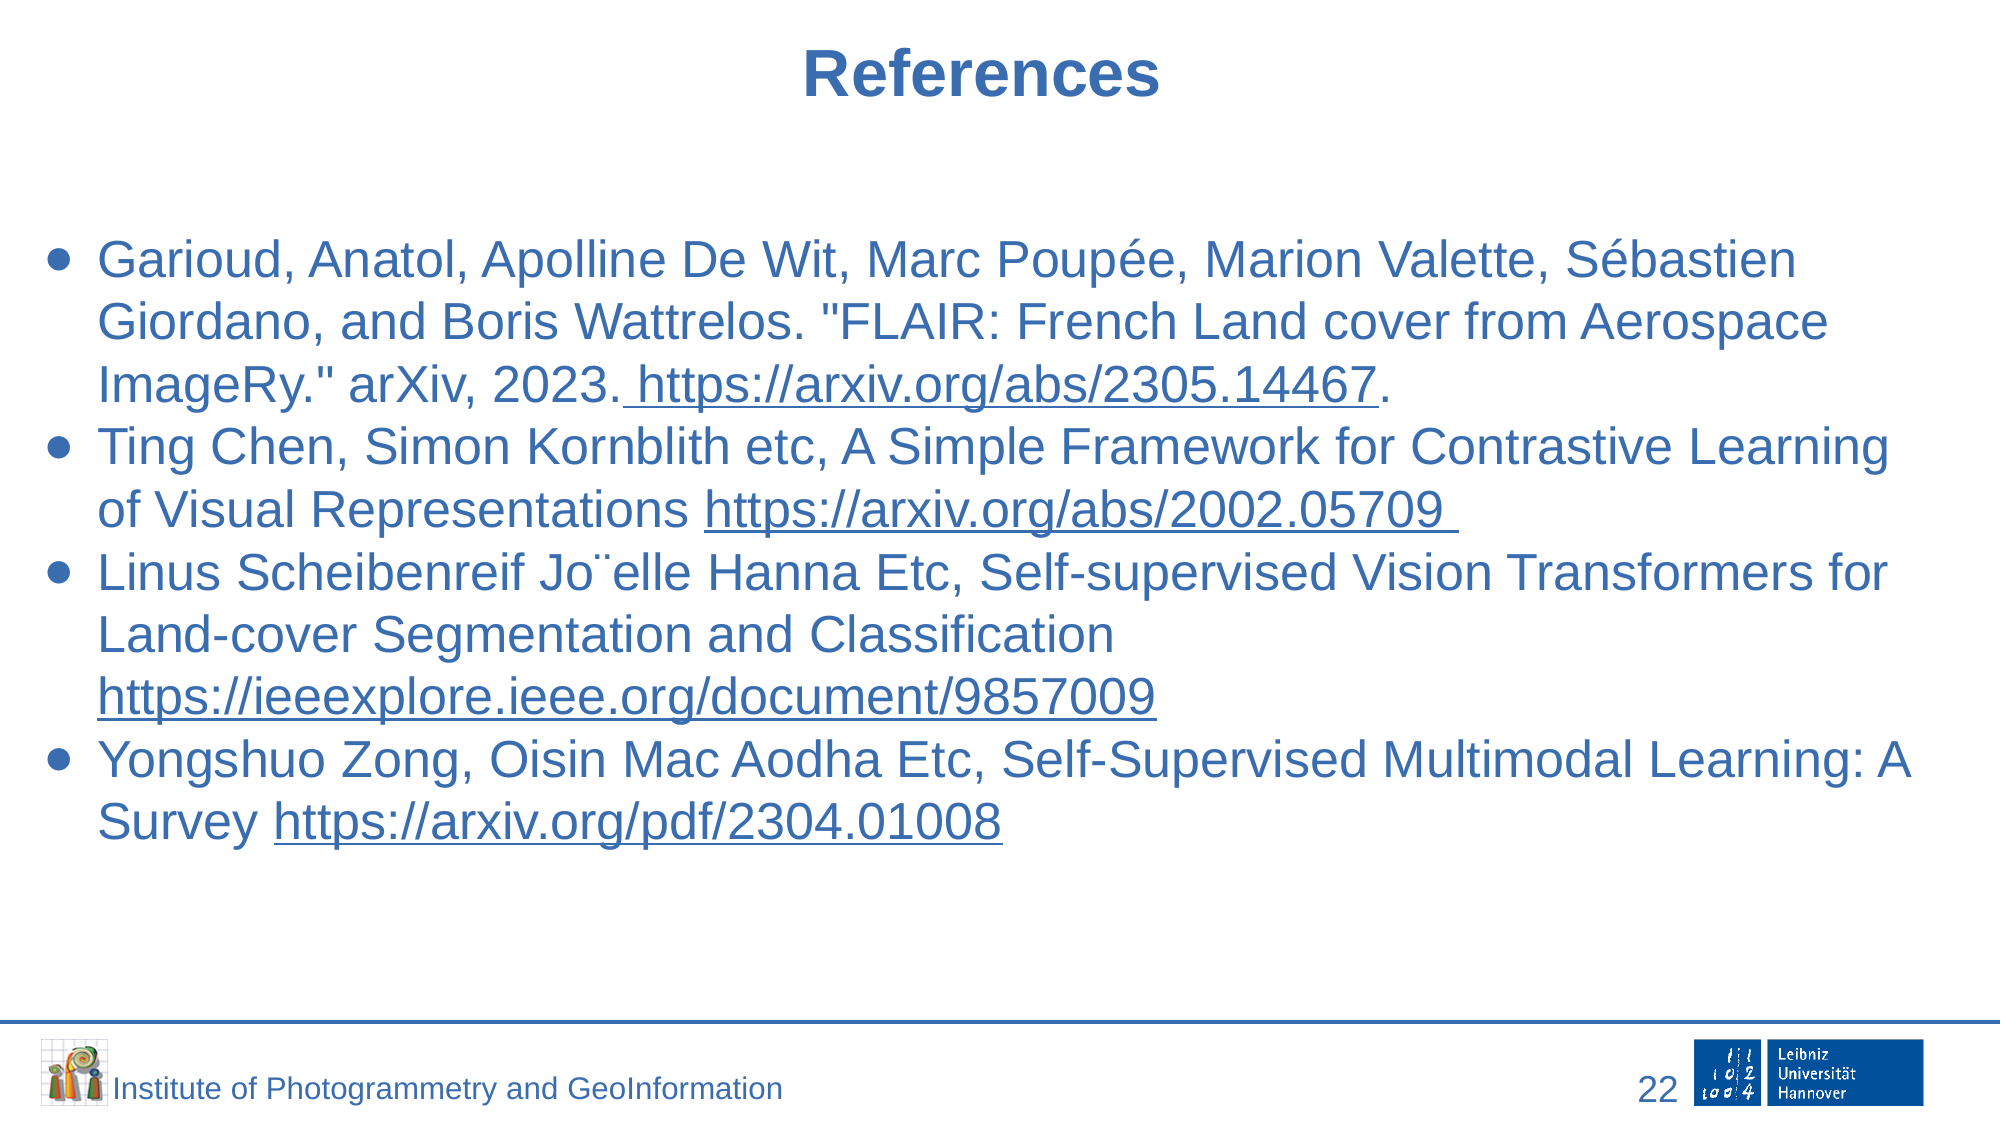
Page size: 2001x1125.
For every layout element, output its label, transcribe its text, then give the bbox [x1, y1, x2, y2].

title References [41, 29, 1924, 110]
picture [1659, 1079, 1672, 1098]
picture [41, 1039, 108, 1106]
list Garioud, Anatol, Apolline De Wit, Marc Poupée, Marion Valette, Sébastien Giordano, and Boris Wattrelos. "FLAIR: French Land cover from Aerospace ImageRy." arXiv, 2023. https://arxiv.org/abs/2305.14467. Ting Chen, Simon Kornblith etc, A Simple Framework for Contrastive Learning of Visual Representations https://arxiv.org/abs/2002.05709 Linus Scheibenreif Jo¨elle Hanna Etc, Self-supervised Vision Transformers for Land-cover Segmentation and Classification https://ieeexplore.ieee.org/document/9857009 Yongshuo Zong, Oisin Mac Aodha Etc, Self-Supervised Multimodal Learning: A Survey https://arxiv.org/pdf/2304.01008 [7, 140, 1958, 1013]
picture [1659, 1013, 1931, 1125]
